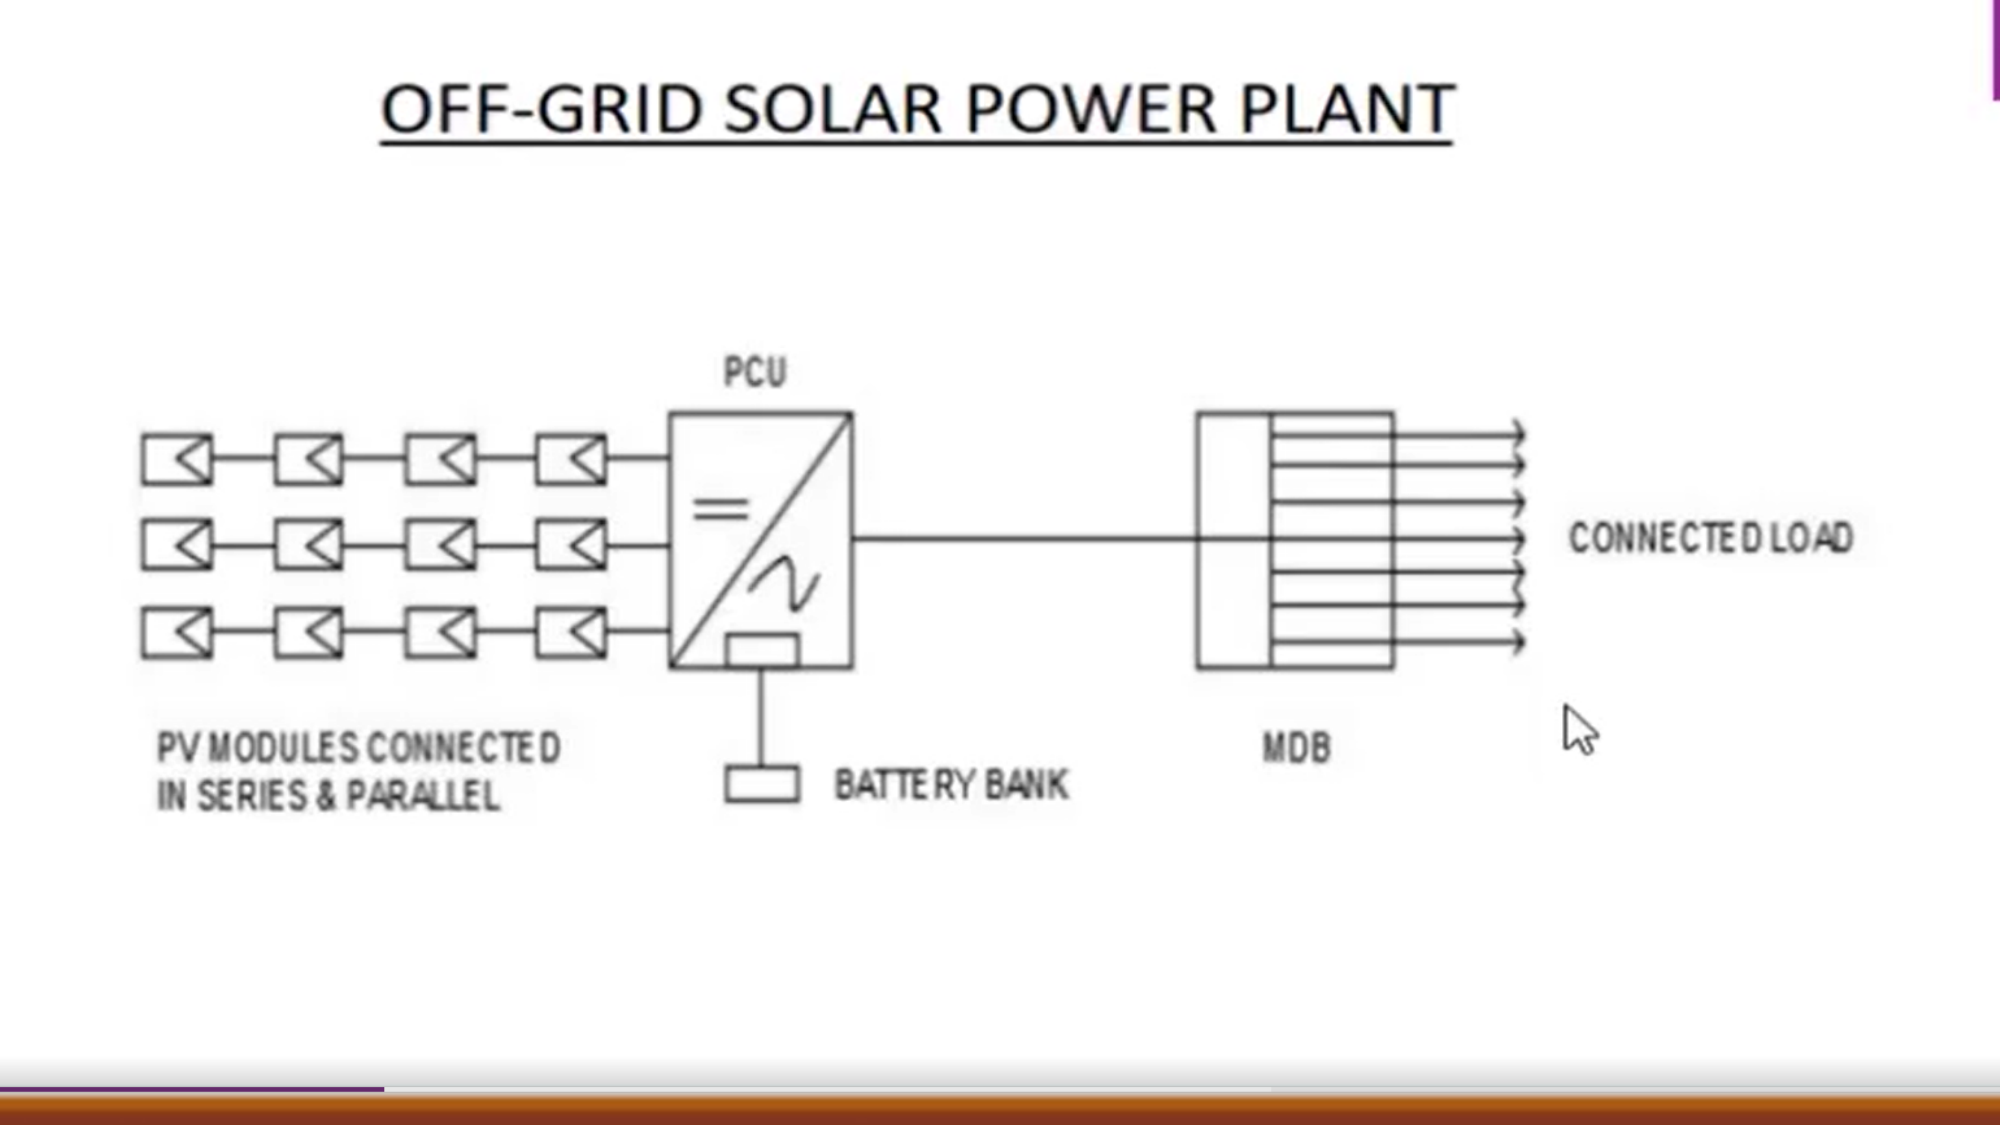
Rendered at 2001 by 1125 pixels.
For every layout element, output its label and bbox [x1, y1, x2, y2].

list [0, 0, 2000, 1125]
